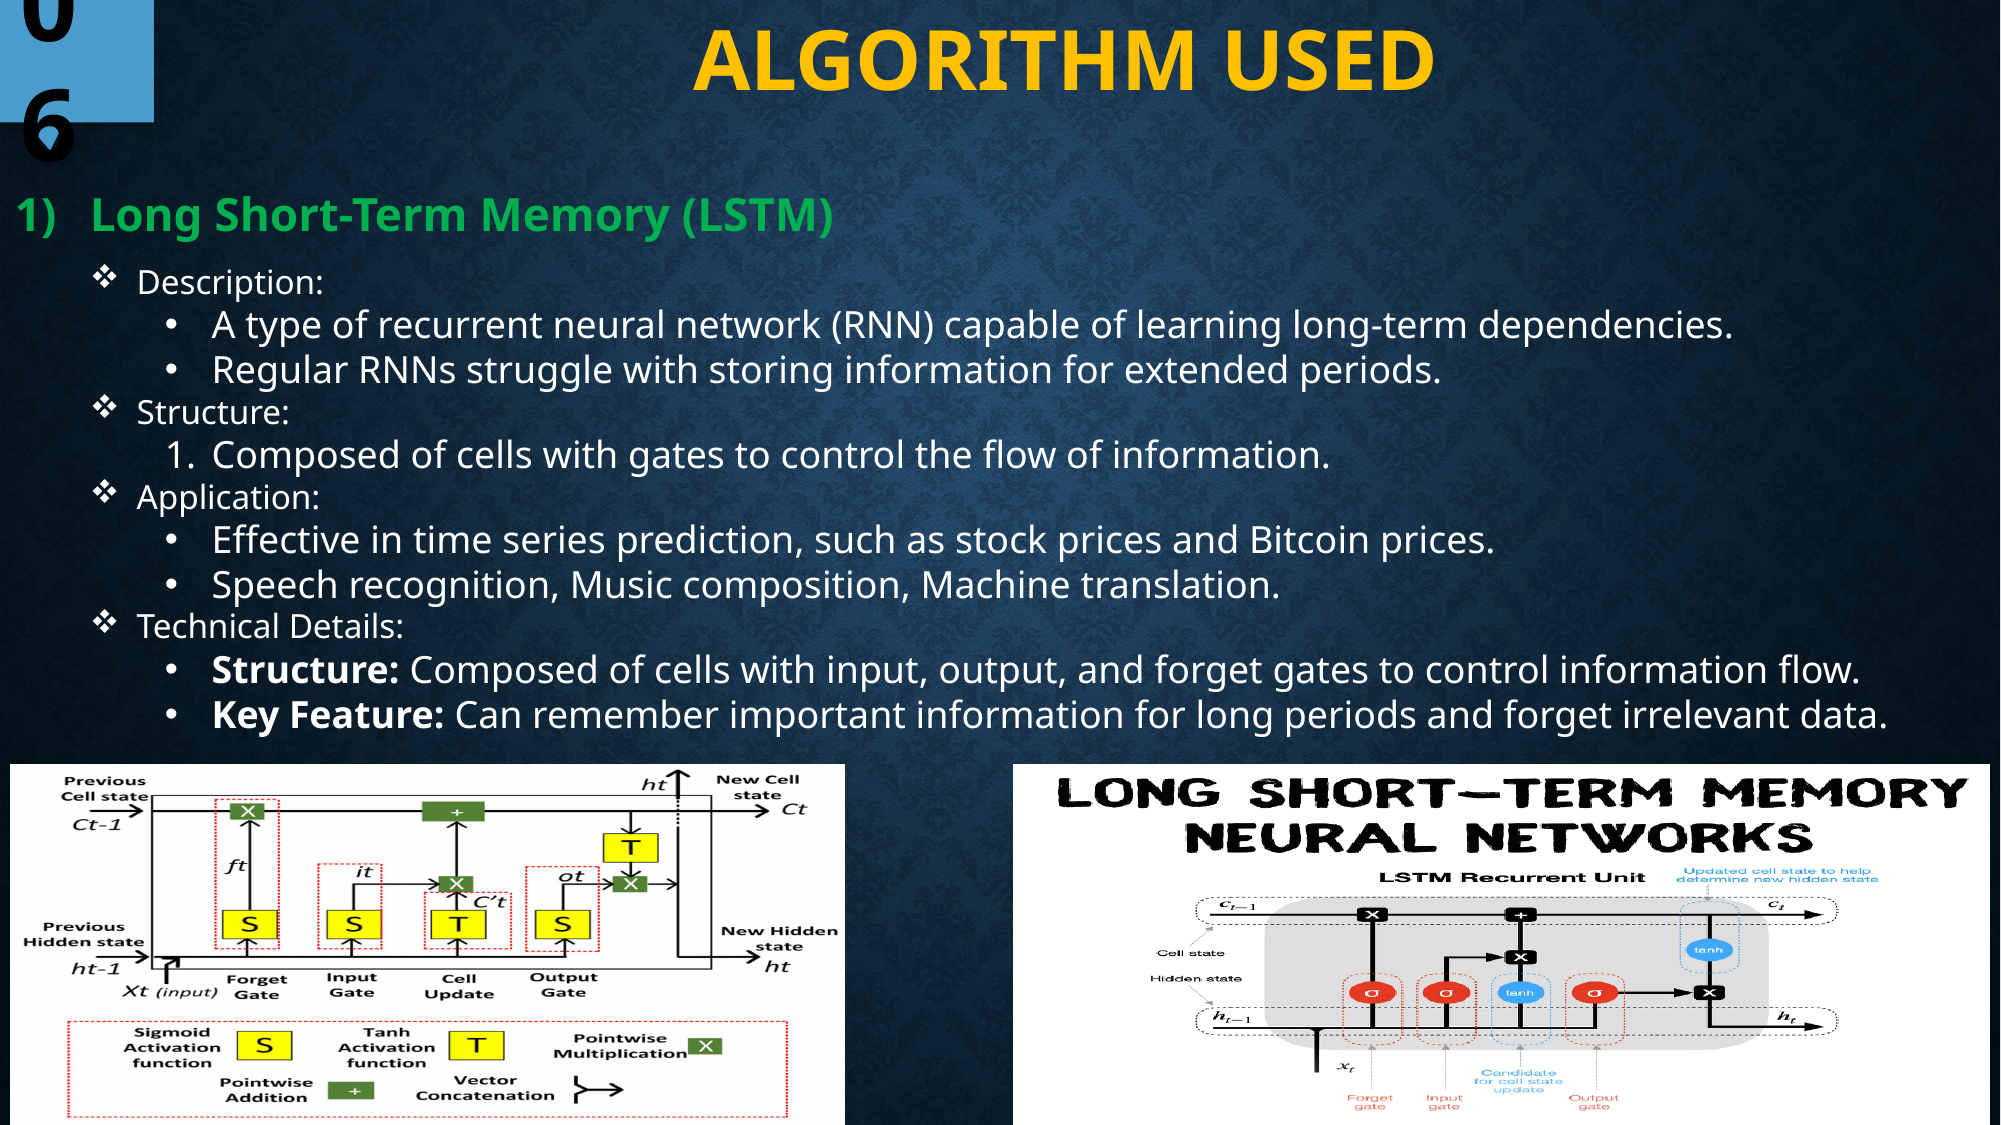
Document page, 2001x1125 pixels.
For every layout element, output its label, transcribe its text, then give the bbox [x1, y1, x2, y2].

picture [9, 763, 846, 1125]
text_box Long Short-Term Memory (LSTM) Description: A type of recurrent neural network (RNN) capable of learning long-term dependencies. Regular RNNs struggle with storing information for extended periods. Structure: Composed of cells with gates to control the flow of information. Application: Effective in time series prediction, such as stock prices and Bitcoin prices. Speech recognition, Music composition, Machine translation. Technical Details: Structure: Composed of cells with input, output, and forget gates to control information flow. Key Feature: Can remember important information for long periods and forget irrelevant data. [0, 151, 1990, 743]
picture [1012, 763, 1990, 1125]
text_box 06 [0, 0, 154, 151]
text_box ALGORITHM USED [153, 0, 2000, 115]
